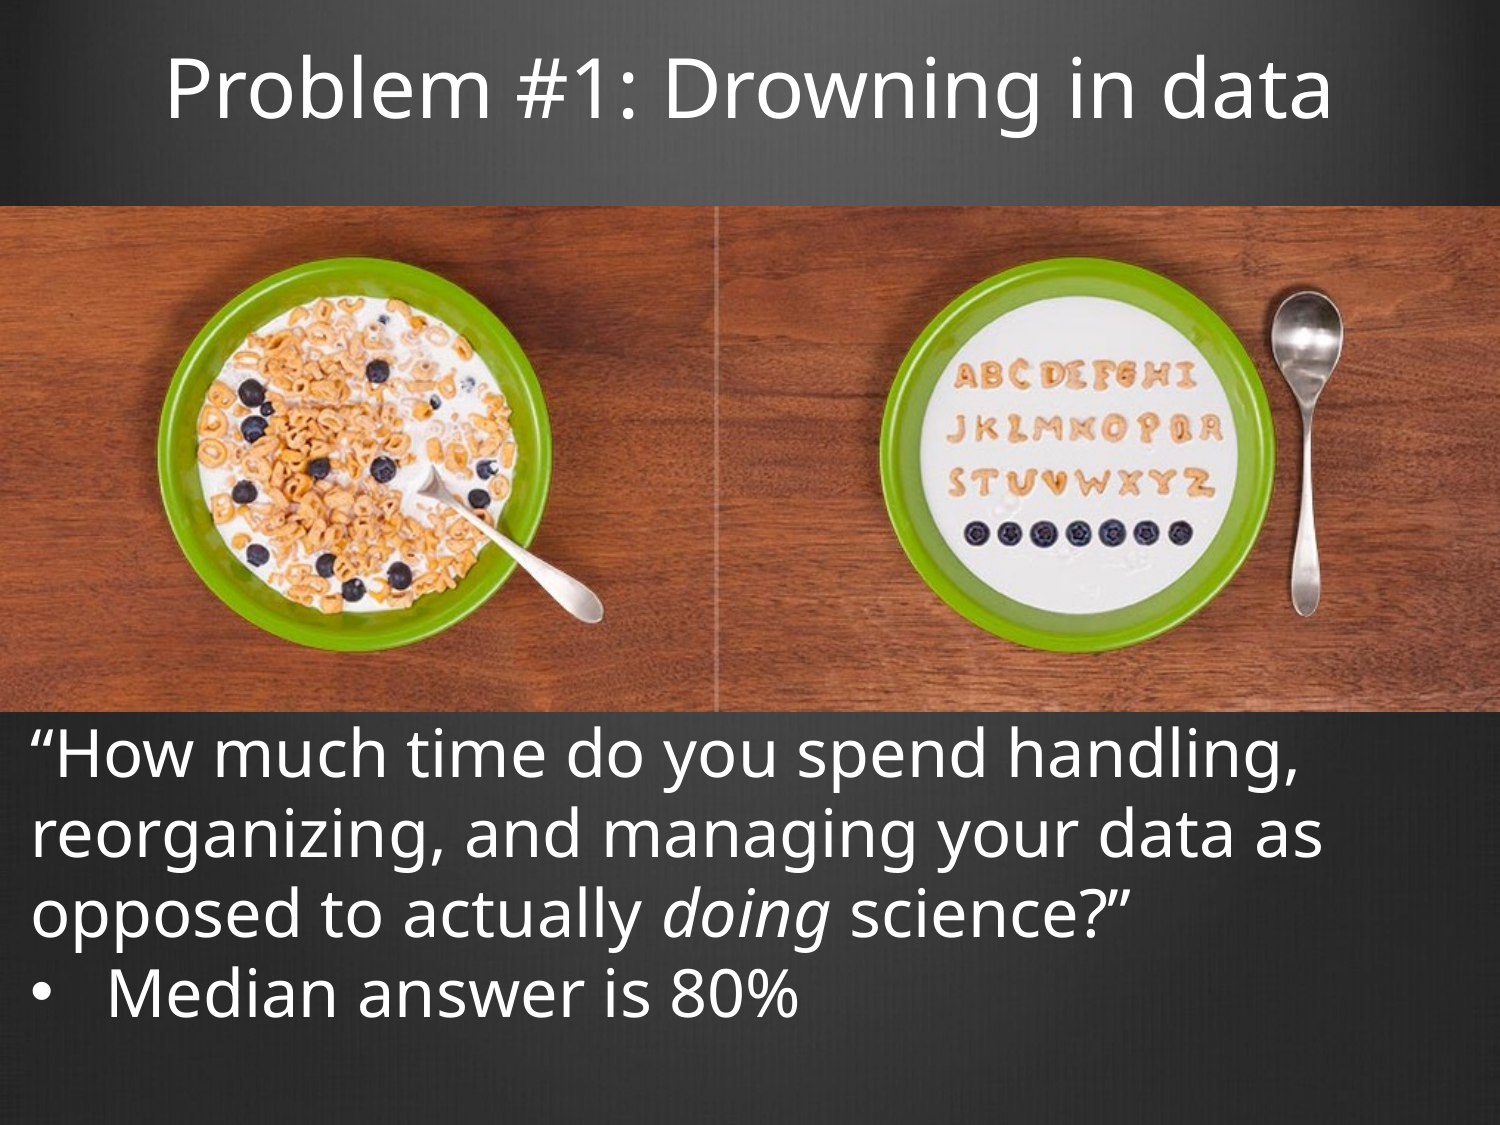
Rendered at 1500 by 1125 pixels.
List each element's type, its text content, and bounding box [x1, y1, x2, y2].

title Problem #1: Drowning in data [0, 0, 1500, 203]
text_box “How much time do you spend handling, reorganizing, and managing your data as opposed to actually doing science?” Median answer is 80% [15, 748, 1500, 1039]
picture [0, 206, 1500, 712]
